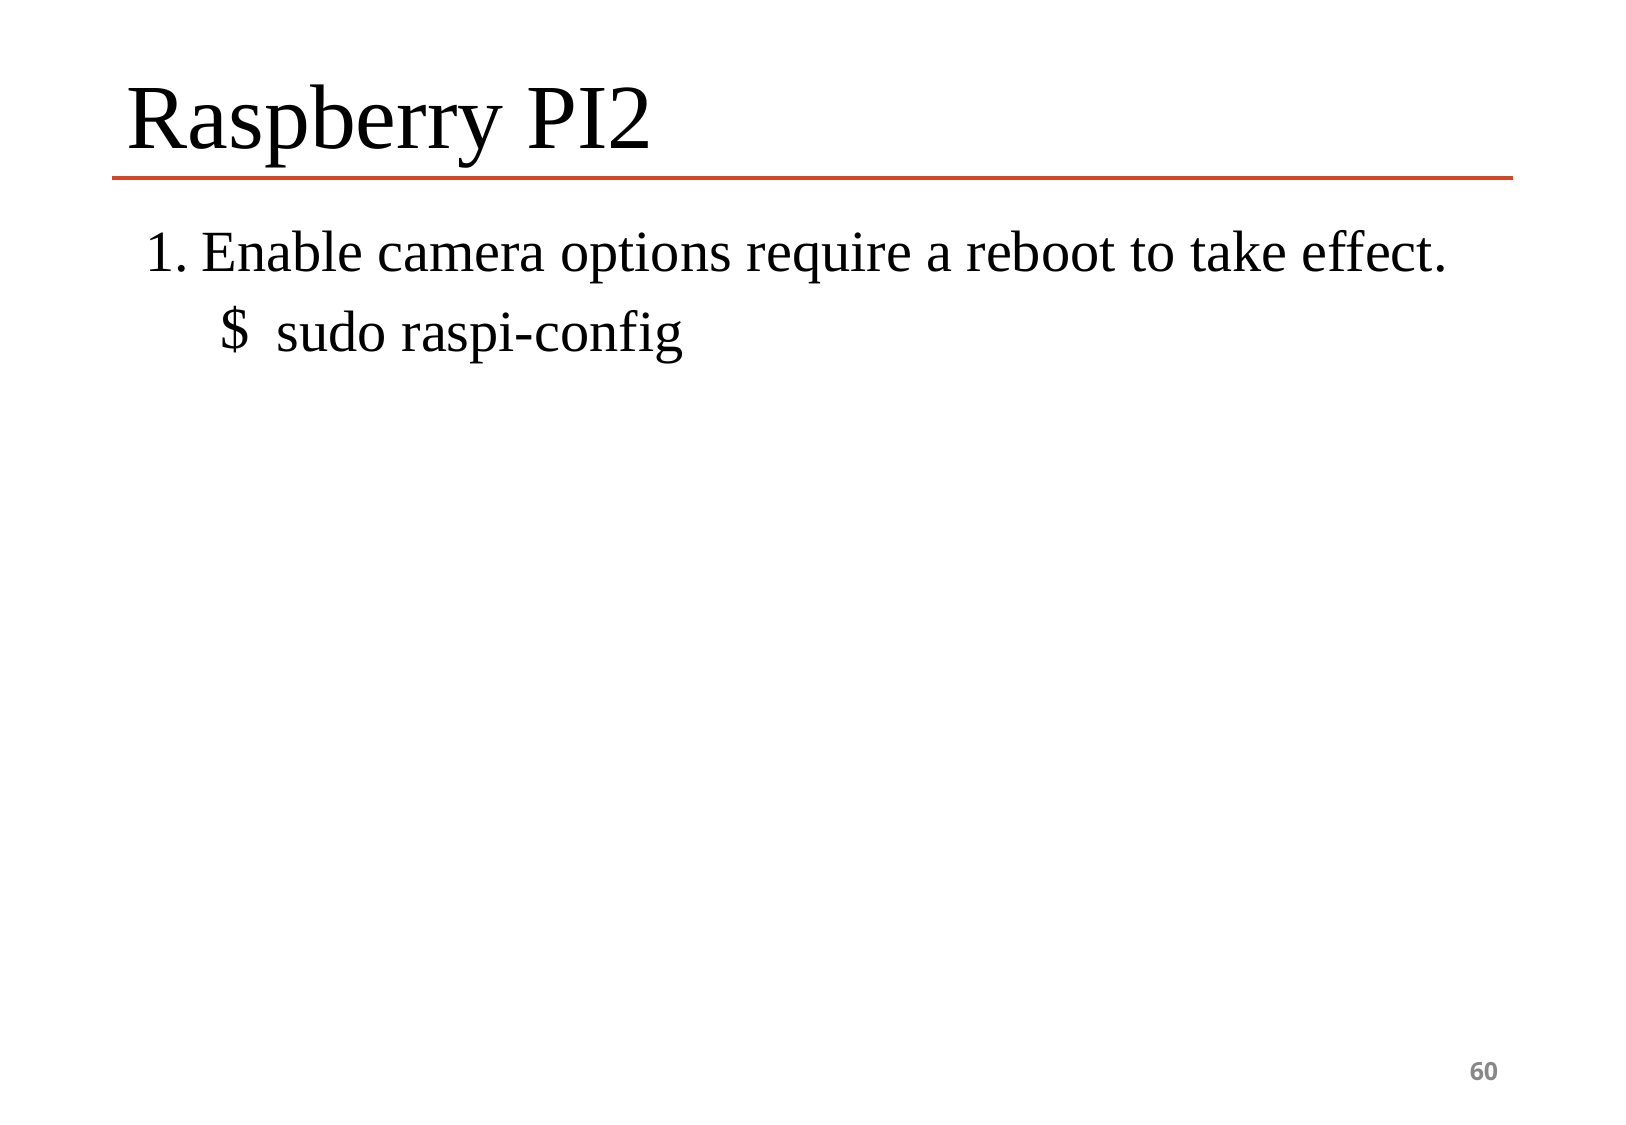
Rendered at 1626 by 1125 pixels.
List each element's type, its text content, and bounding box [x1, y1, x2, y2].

list Enable camera options require a reboot to take effect. sudo raspi-config [111, 205, 1514, 1014]
slide_number 60 [1433, 1042, 1514, 1103]
title Raspberry PI2 [111, 59, 1514, 179]
